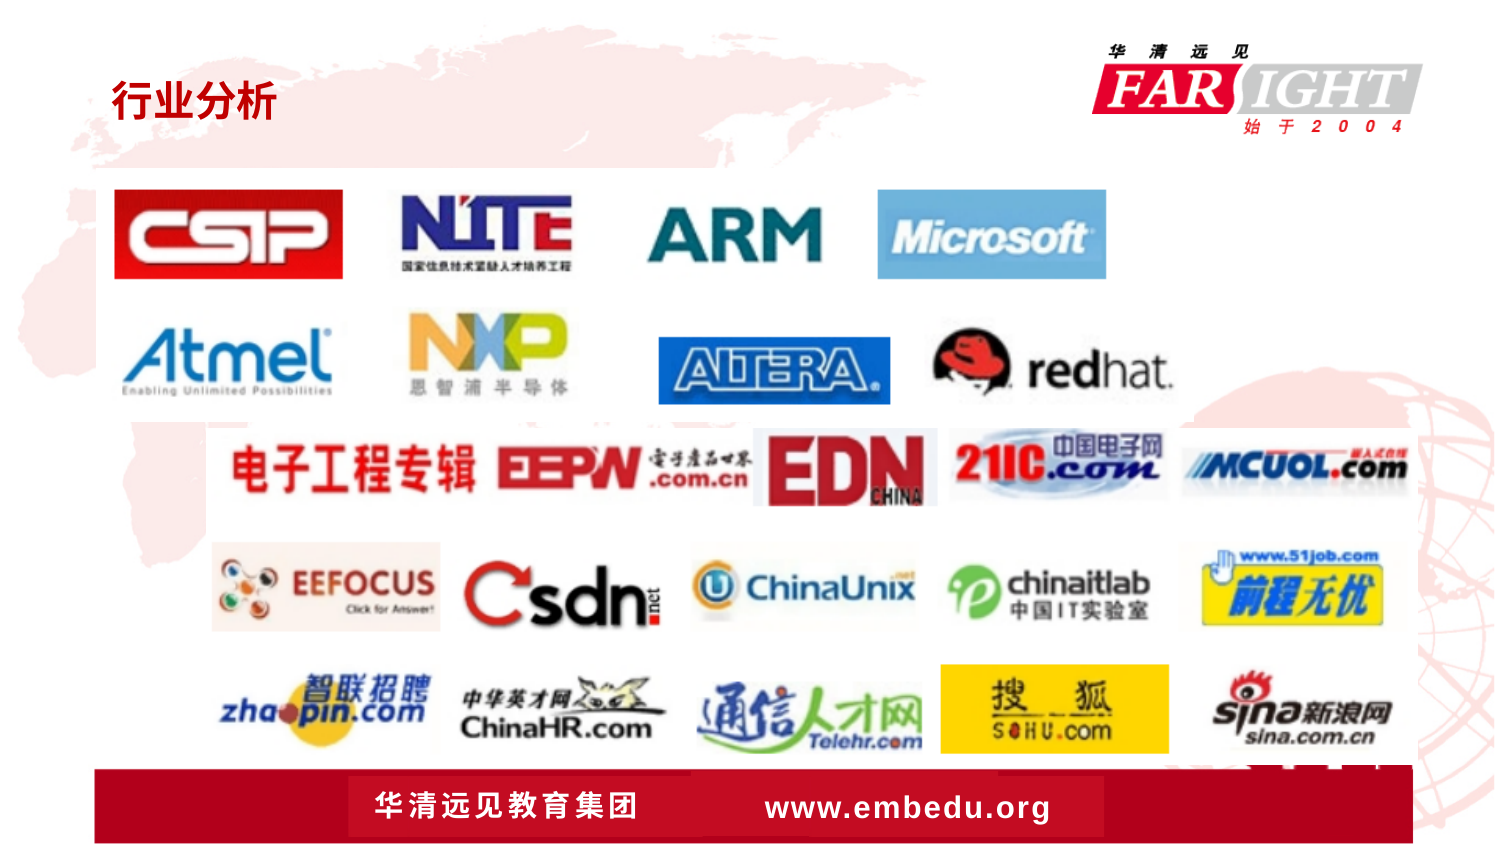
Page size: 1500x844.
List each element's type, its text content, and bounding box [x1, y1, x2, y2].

title 行业分析 [96, 67, 1081, 139]
picture [0, 0, 1500, 844]
